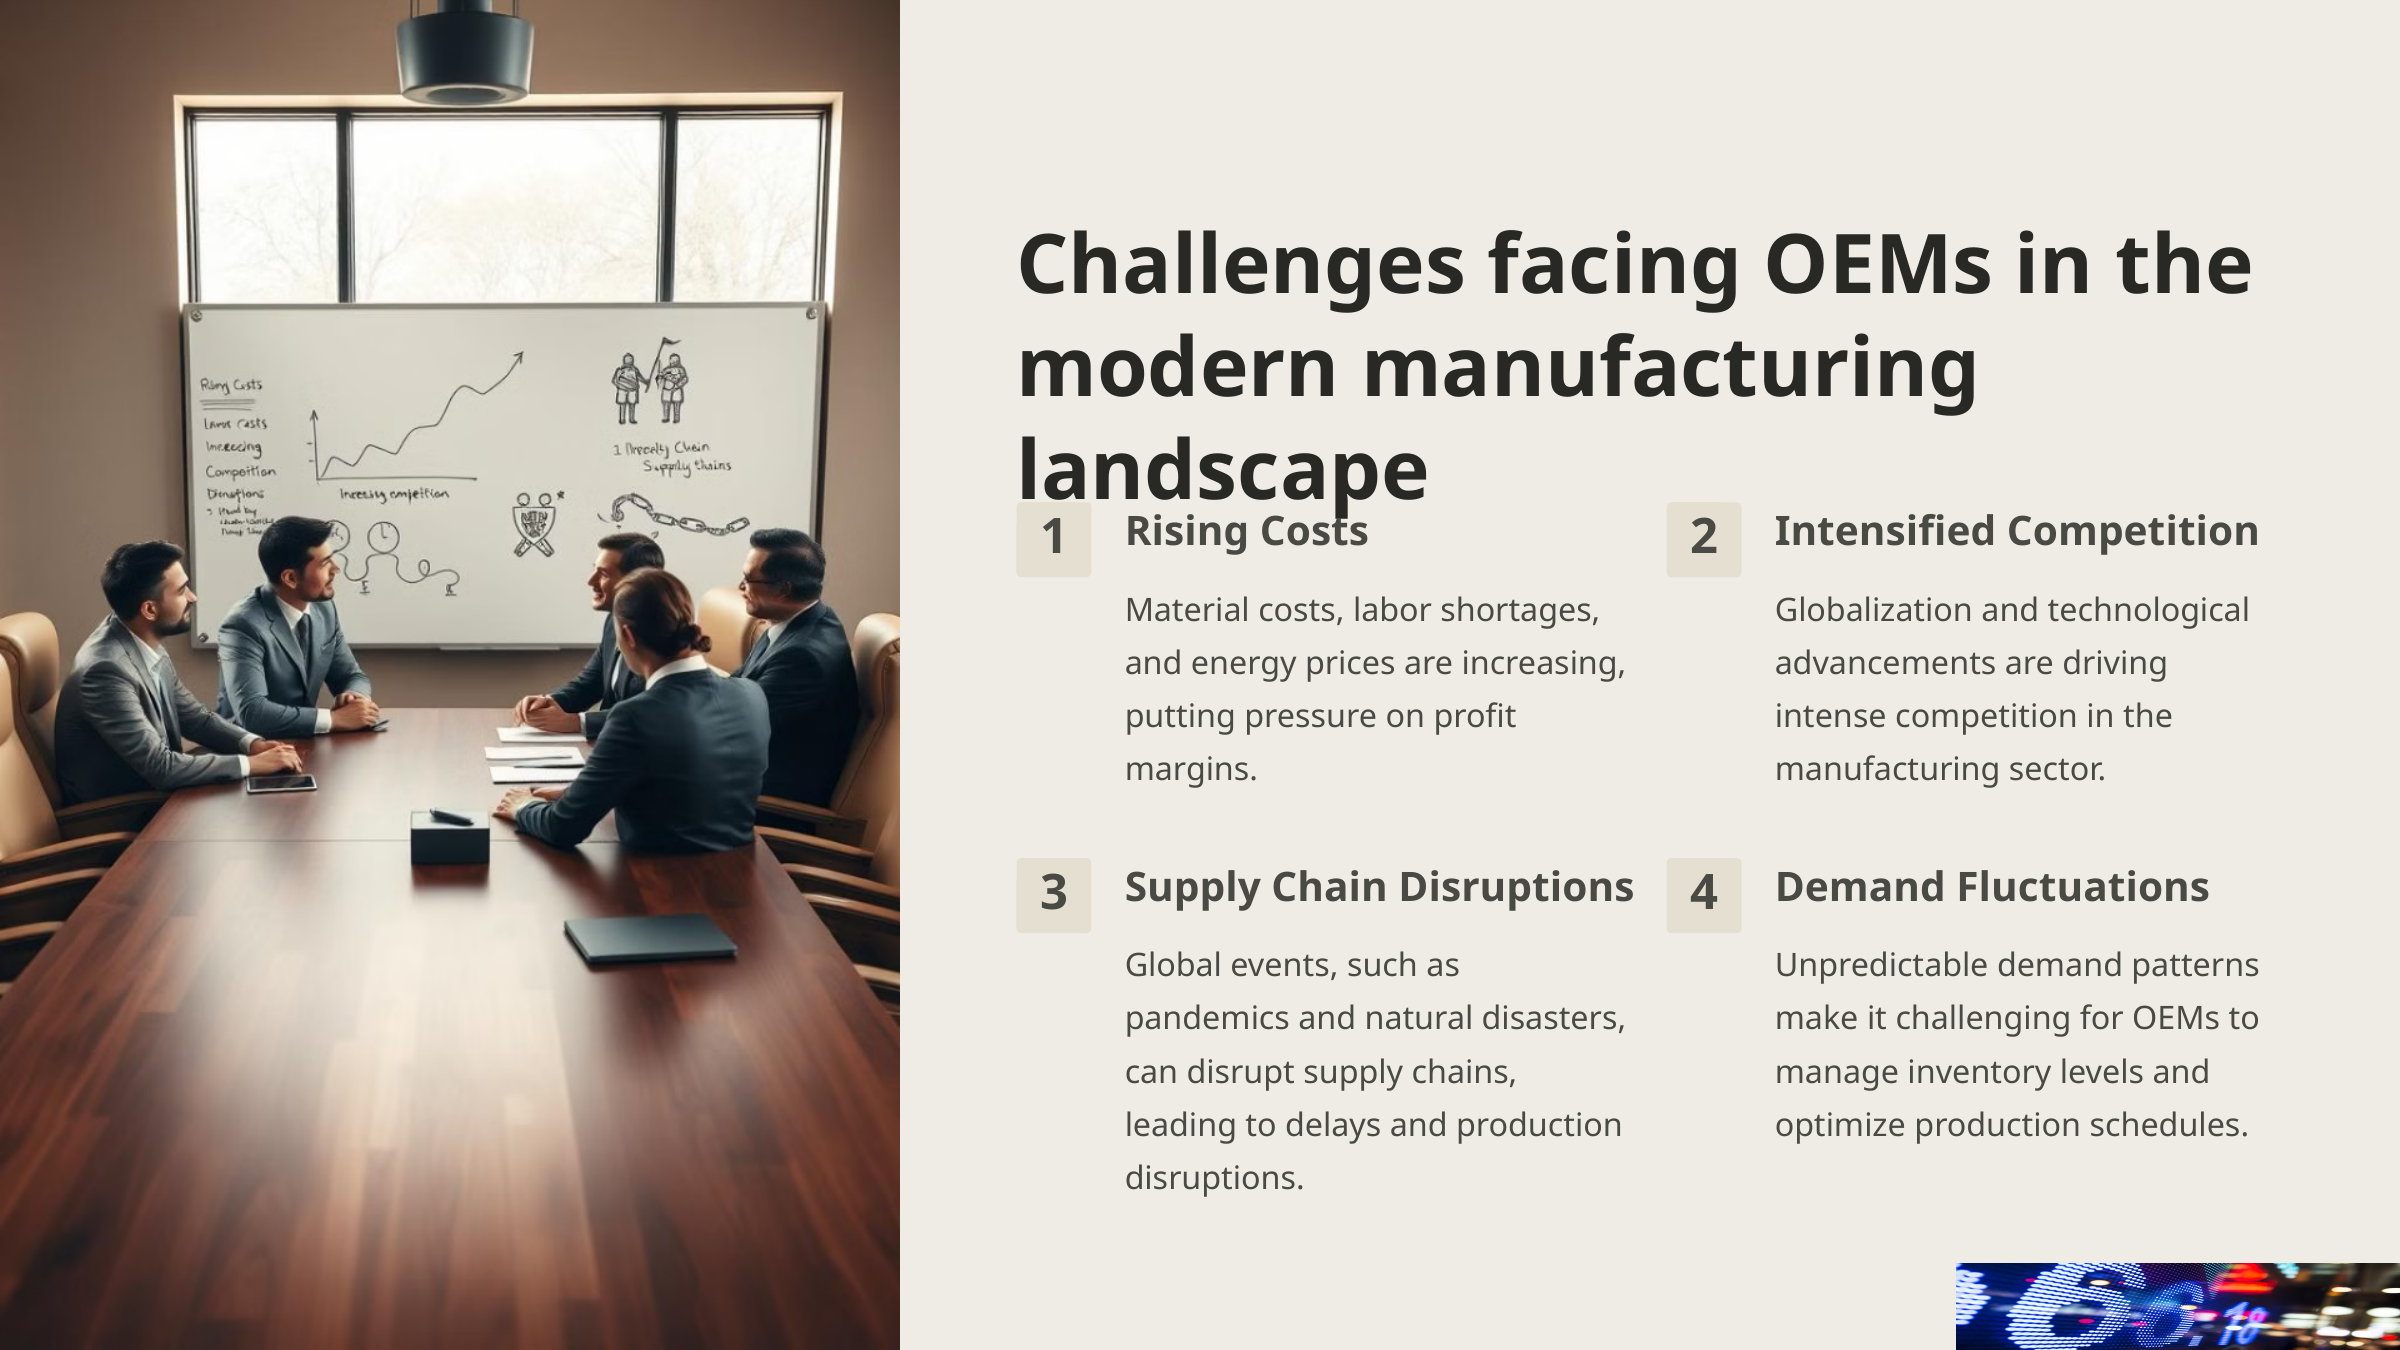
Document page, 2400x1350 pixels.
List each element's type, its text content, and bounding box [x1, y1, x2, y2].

text_box Rising Costs [1124, 502, 1541, 555]
text_box 3 [1039, 870, 1069, 921]
text_box Challenges facing OEMs in the modern manufacturing landscape [1016, 206, 2284, 415]
text_box 2 [1689, 514, 1719, 565]
text_box [1016, 502, 1092, 578]
text_box Globalization and technological advancements are driving intense competition in the manufacturing sector. [1774, 574, 2284, 788]
text_box Supply Chain Disruptions [1124, 858, 1594, 911]
text_box Global events, such as pandemics and natural disasters, can disrupt supply chains, leading to delays and production disruptions. [1124, 930, 1634, 1144]
text_box Unpredictable demand patterns make it challenging for OEMs to manage inventory levels and optimize production schedules. [1774, 930, 2284, 1144]
text_box Demand Fluctuations [1774, 858, 2192, 911]
text_box [1016, 858, 1092, 934]
text_box [1666, 502, 1742, 578]
text_box [1666, 858, 1742, 934]
text_box 4 [1689, 870, 1719, 921]
picture [1956, 1263, 2400, 1350]
text_box 1 [1039, 514, 1069, 565]
picture [0, 0, 900, 1350]
text_box Intensified Competition [1774, 502, 2218, 555]
text_box Material costs, labor shortages, and energy prices are increasing, putting pressure on profit margins. [1124, 574, 1634, 735]
